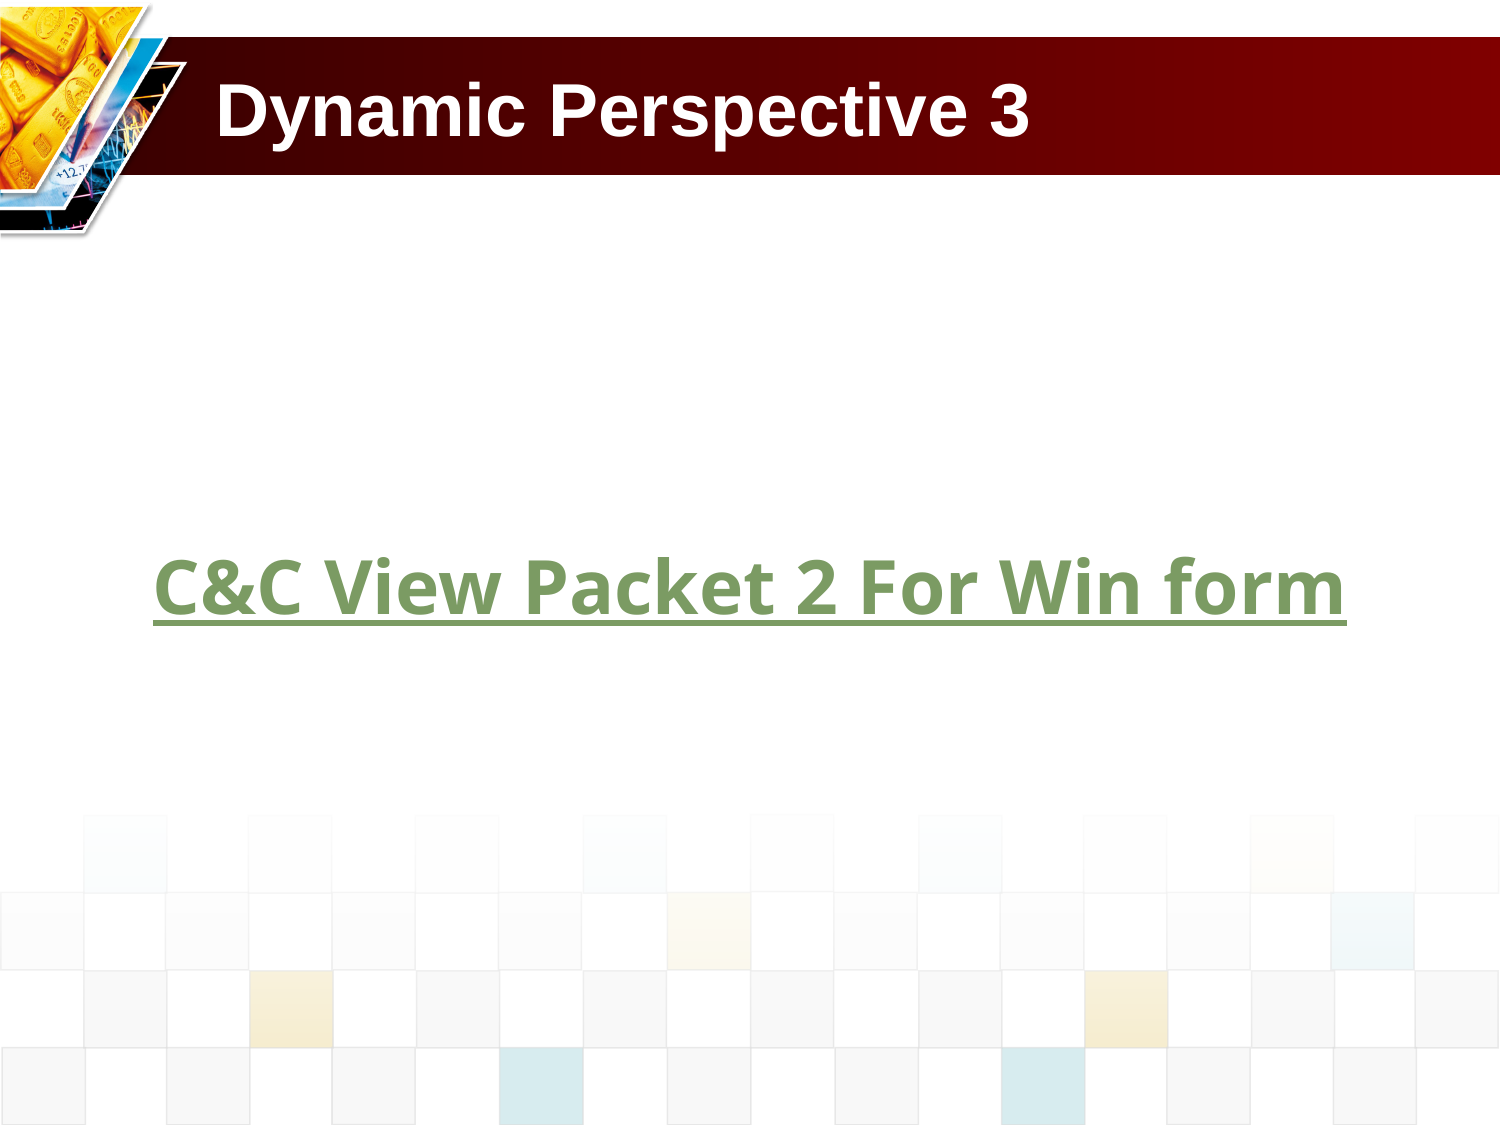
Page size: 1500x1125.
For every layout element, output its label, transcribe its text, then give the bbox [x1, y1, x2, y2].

picture [0, 0, 190, 243]
title Dynamic Perspective 3 [200, 37, 1413, 175]
text_box C&C View Packet 2 For Win form [0, 532, 1500, 650]
